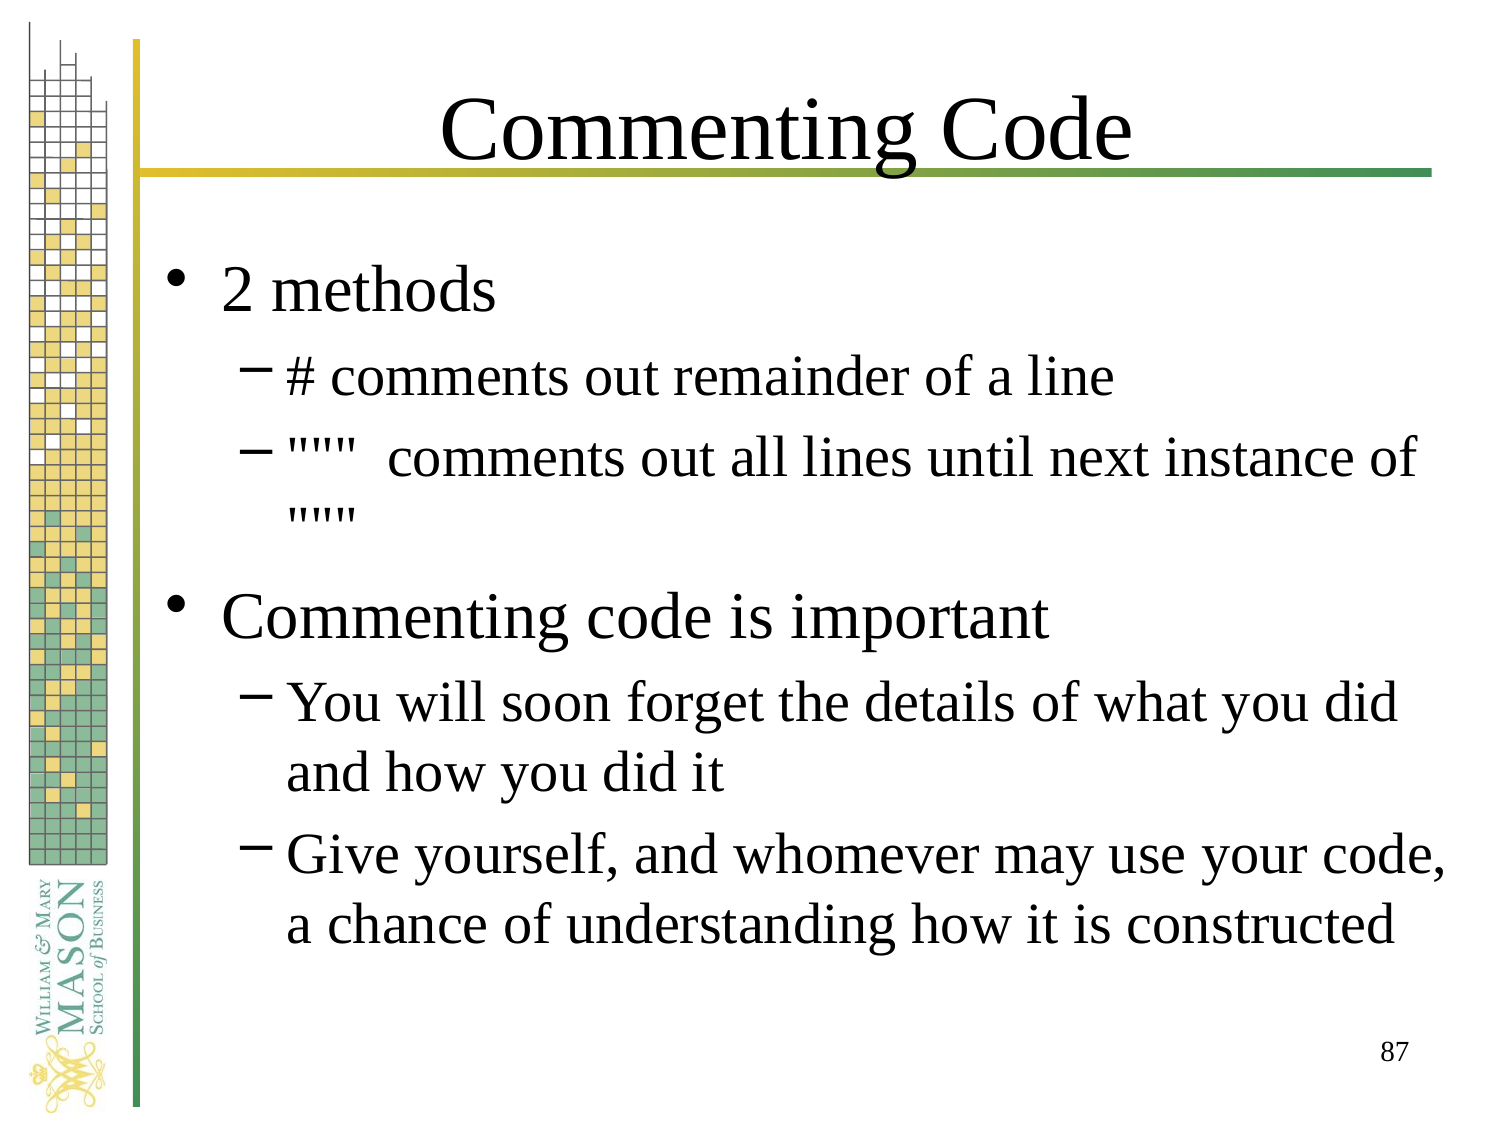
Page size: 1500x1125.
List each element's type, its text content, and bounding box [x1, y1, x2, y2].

slide_number 87 [1048, 1024, 1426, 1103]
title Commenting Code [150, 45, 1425, 200]
table_cell is [29, 879, 107, 1113]
list 2 methods # comments out remainder of a line """ comments out all lines until next instance of """ Commenting code is important You will soon forget the details of what you did and how you did it Give yourself, and whomever may use your code, a chance of understanding how it is constructed [150, 237, 1466, 1005]
